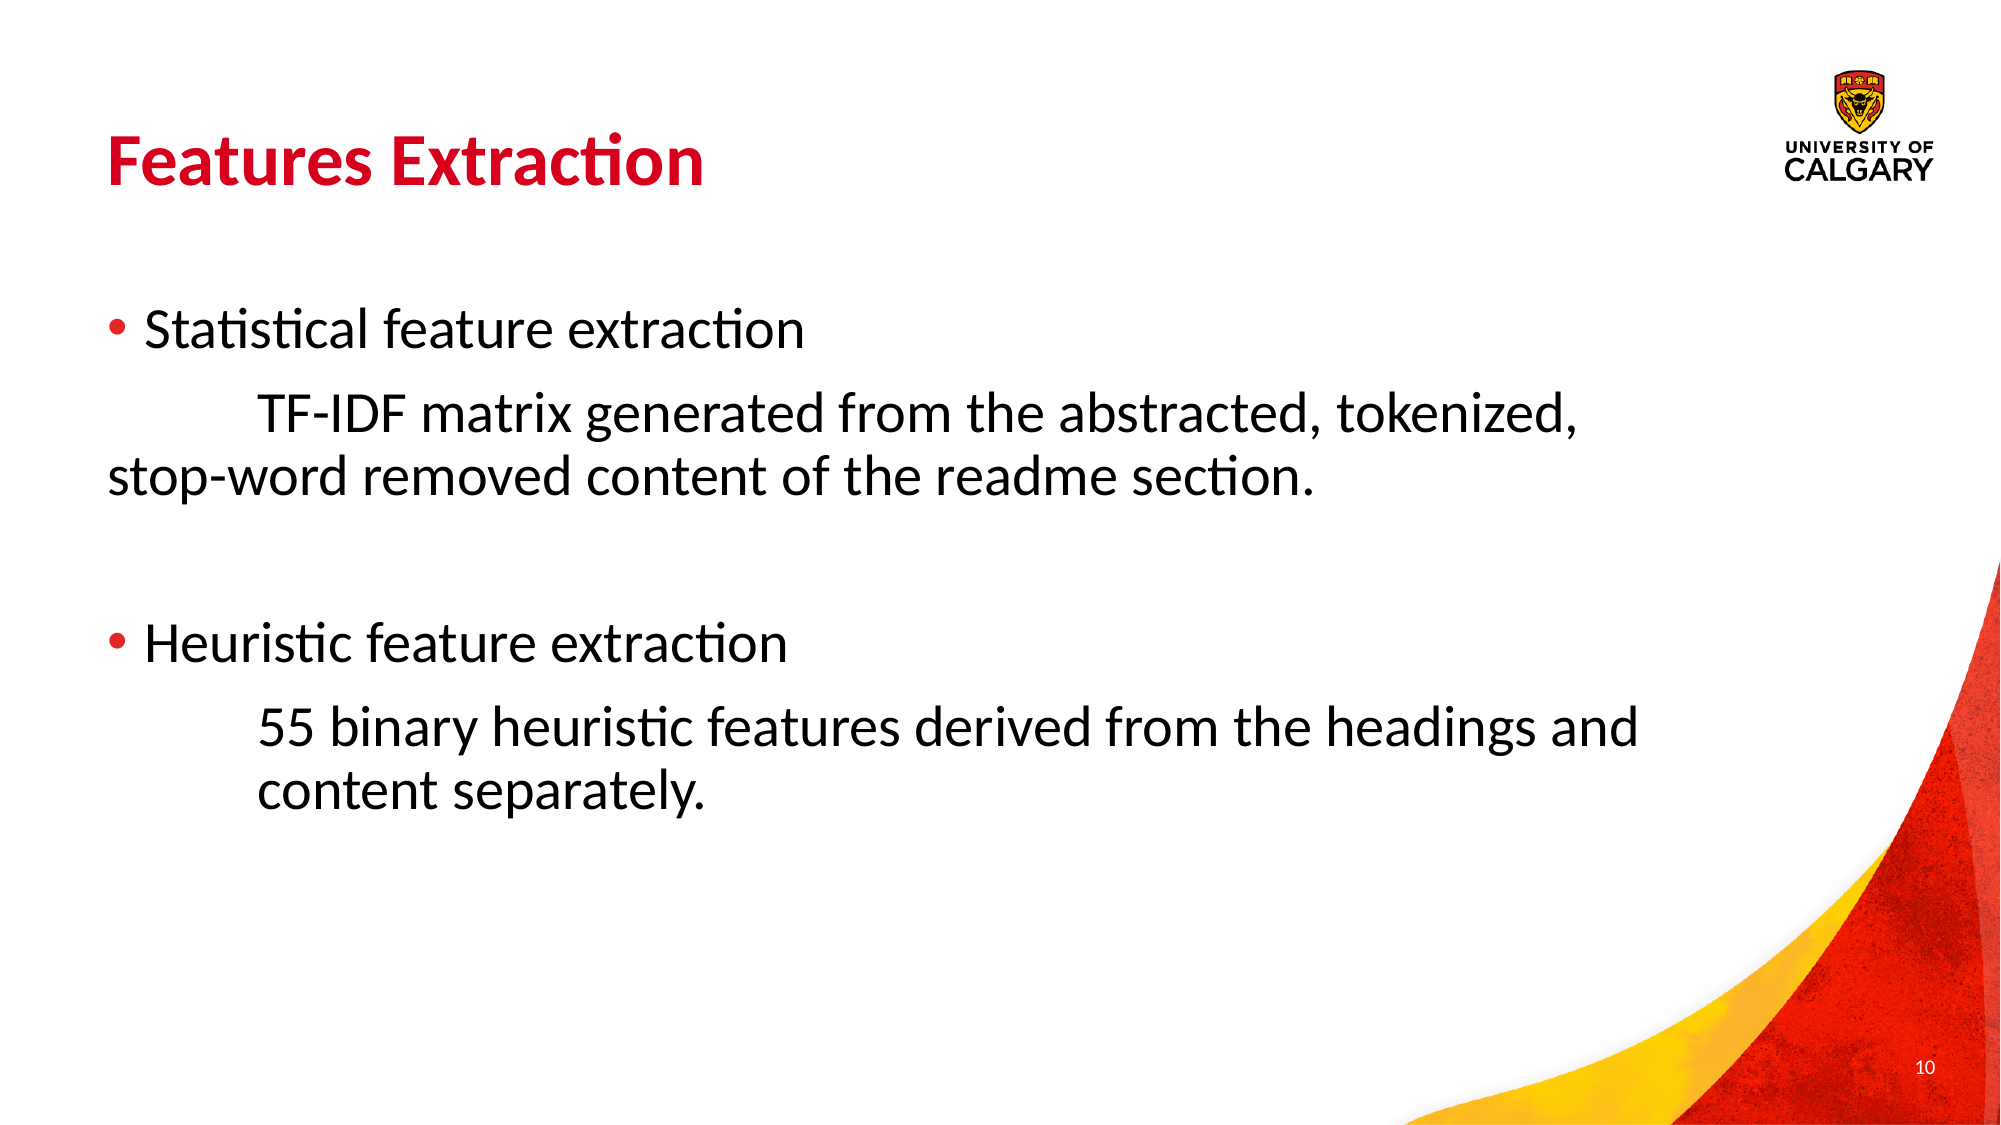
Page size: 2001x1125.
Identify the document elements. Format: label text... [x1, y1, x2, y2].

slide_number 10 [1500, 1046, 1951, 1107]
title Features Extraction [92, 76, 1688, 246]
picture [0, 0, 2001, 1125]
list Statistical feature extraction TF-IDF matrix generated from the abstracted, tokenized, stop-word removed content of the readme section. Heuristic feature extraction 55 binary heuristic features derived from the headings and content separately. [92, 290, 1688, 966]
